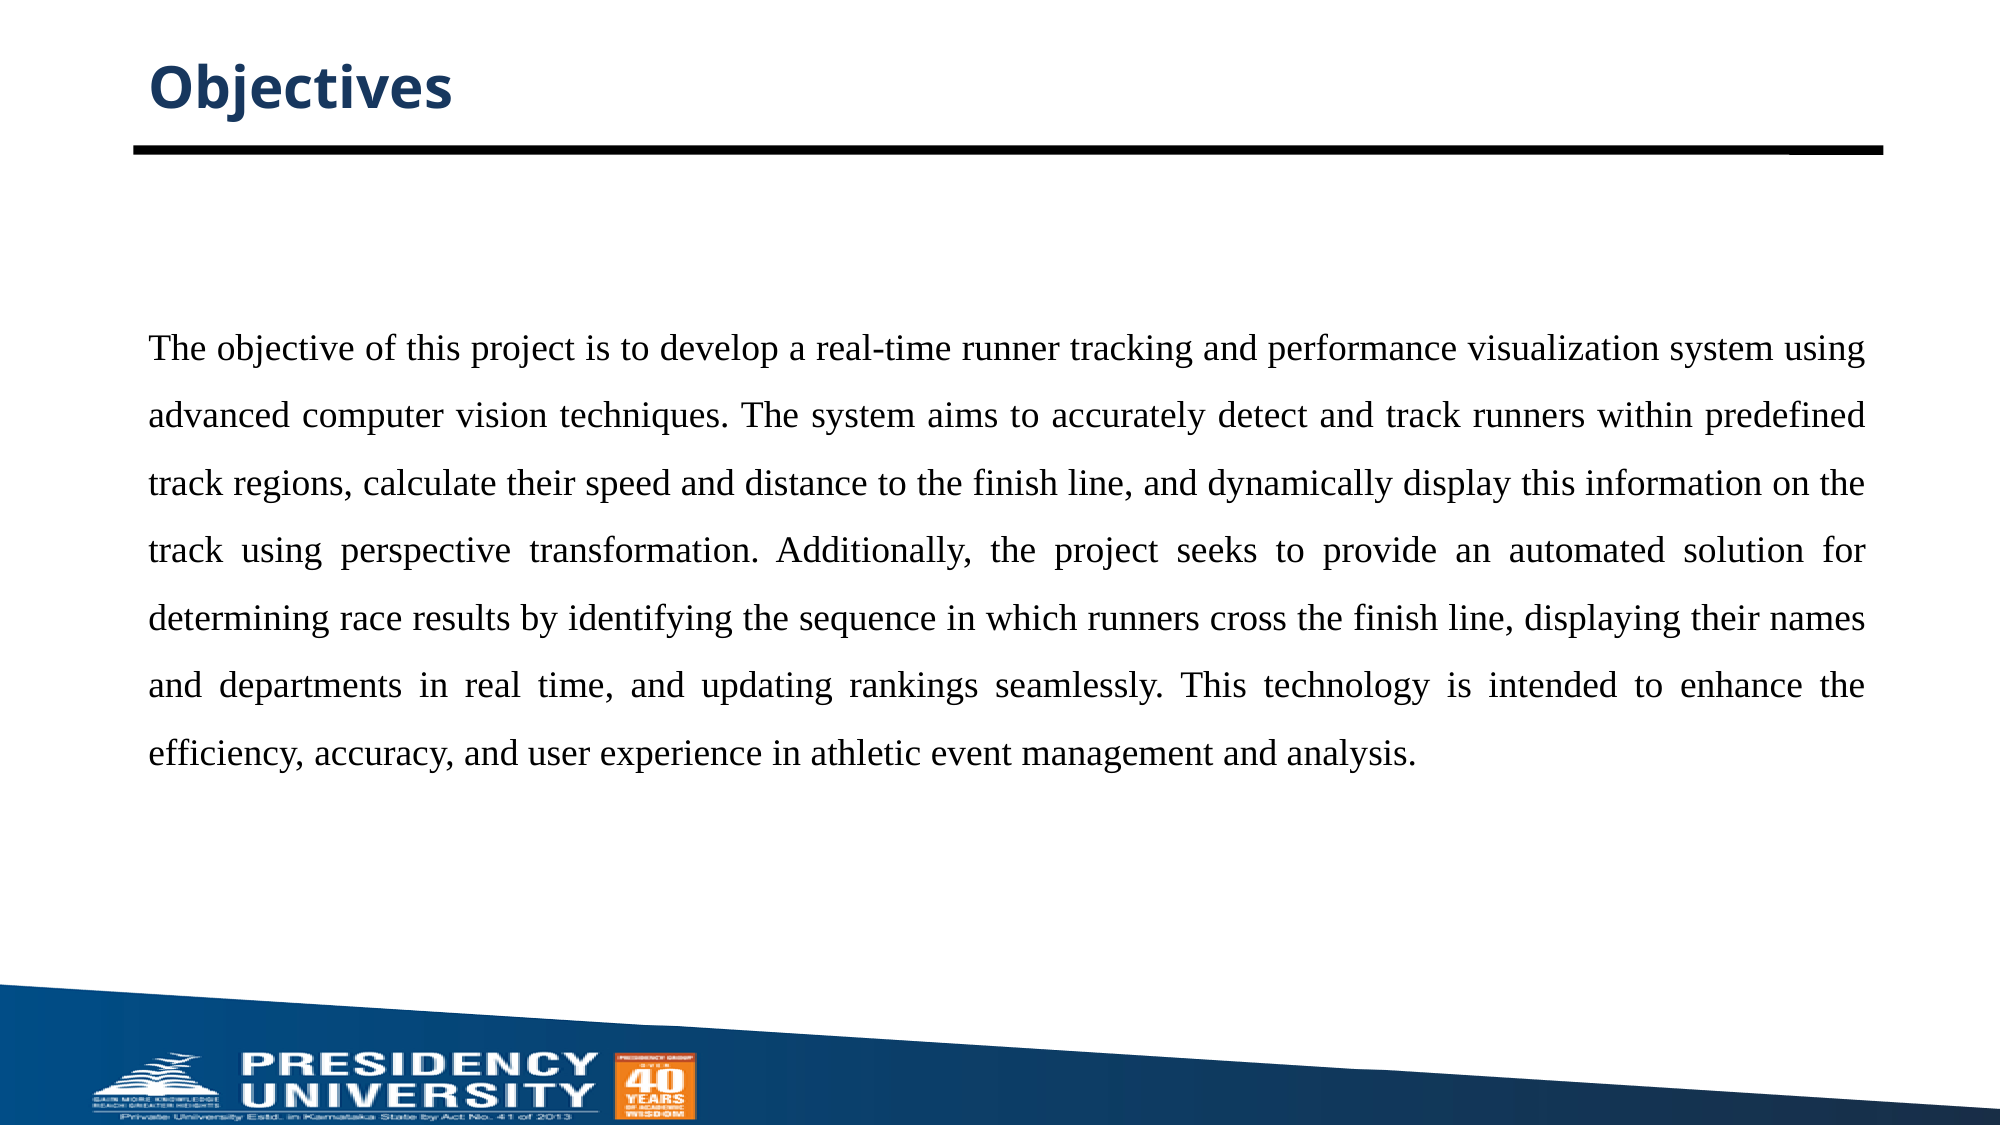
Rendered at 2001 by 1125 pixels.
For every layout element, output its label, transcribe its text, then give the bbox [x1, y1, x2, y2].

title Objectives [133, 45, 1884, 125]
list The objective of this project is to develop a real-time runner tracking and performance visualization system using advanced computer vision techniques. The system aims to accurately detect and track runners within predefined track regions, calculate their speed and distance to the finish line, and dynamically display this information on the track using perspective transformation. Additionally, the project seeks to provide an automated solution for determining race results by identifying the sequence in which runners cross the finish line, displaying their names and departments in real time, and updating rankings seamlessly. This technology is intended to enhance the efficiency, accuracy, and user experience in athletic event management and analysis. [133, 187, 1884, 1000]
picture [0, 982, 2000, 1125]
